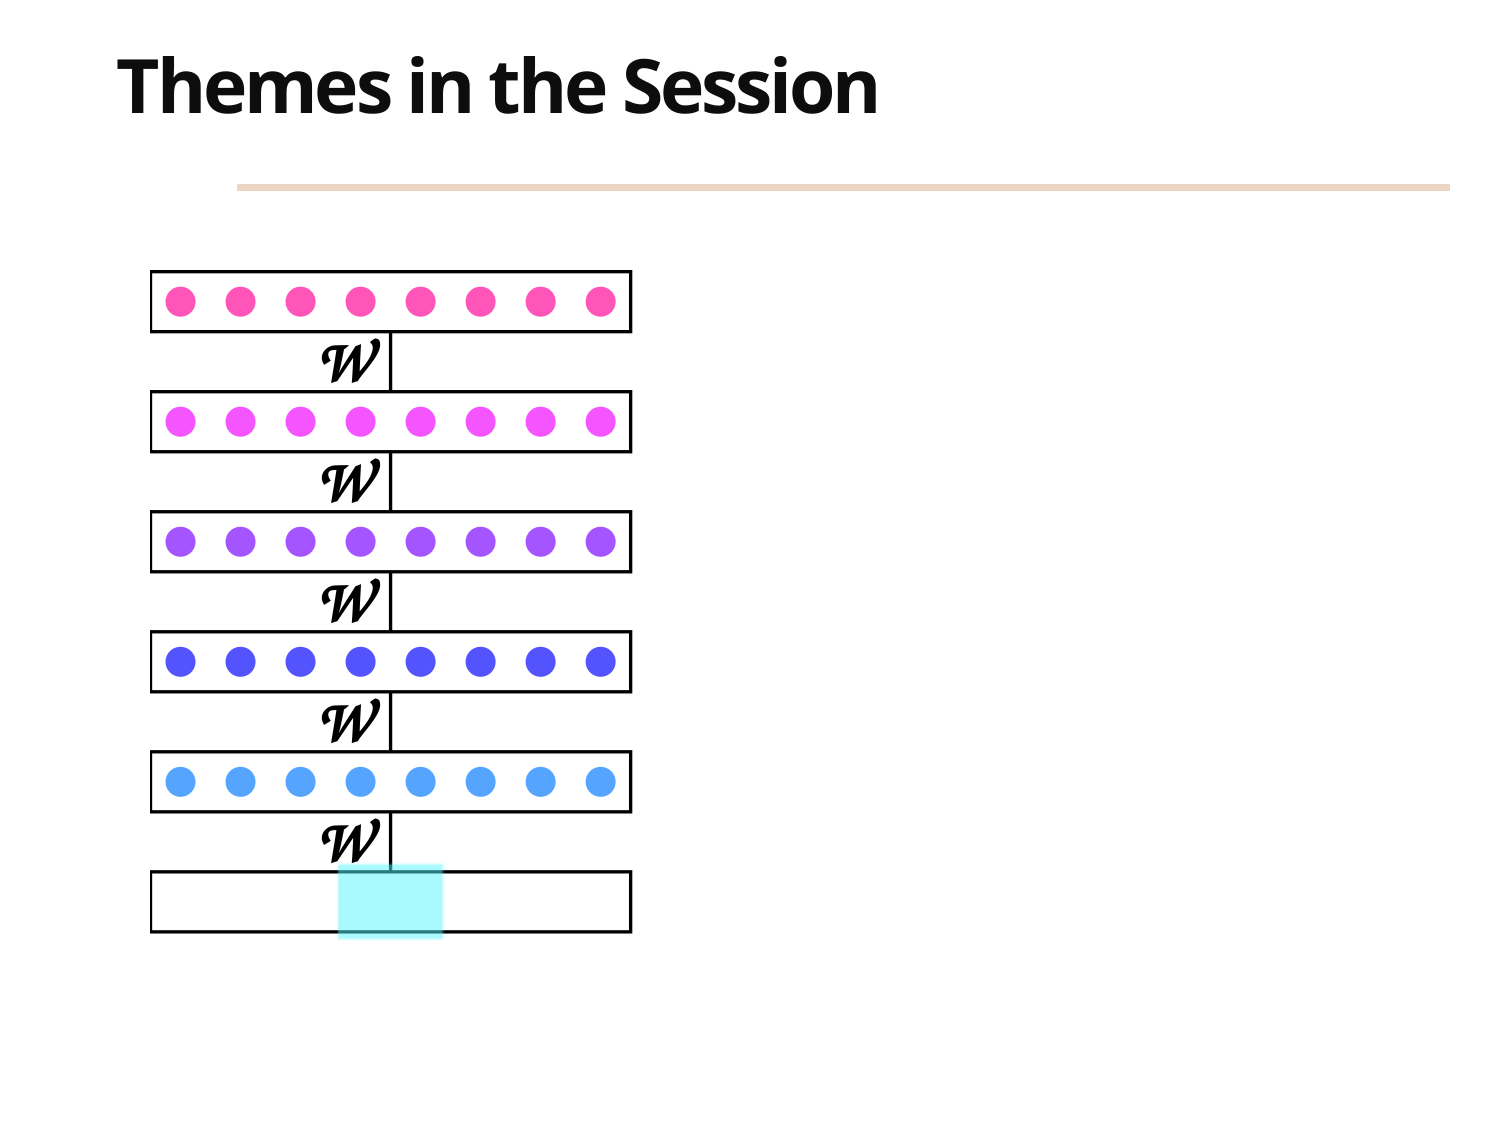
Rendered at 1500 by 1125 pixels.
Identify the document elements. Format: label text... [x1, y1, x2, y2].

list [149, 224, 1351, 976]
title Themes in the Session [116, 49, 1500, 192]
